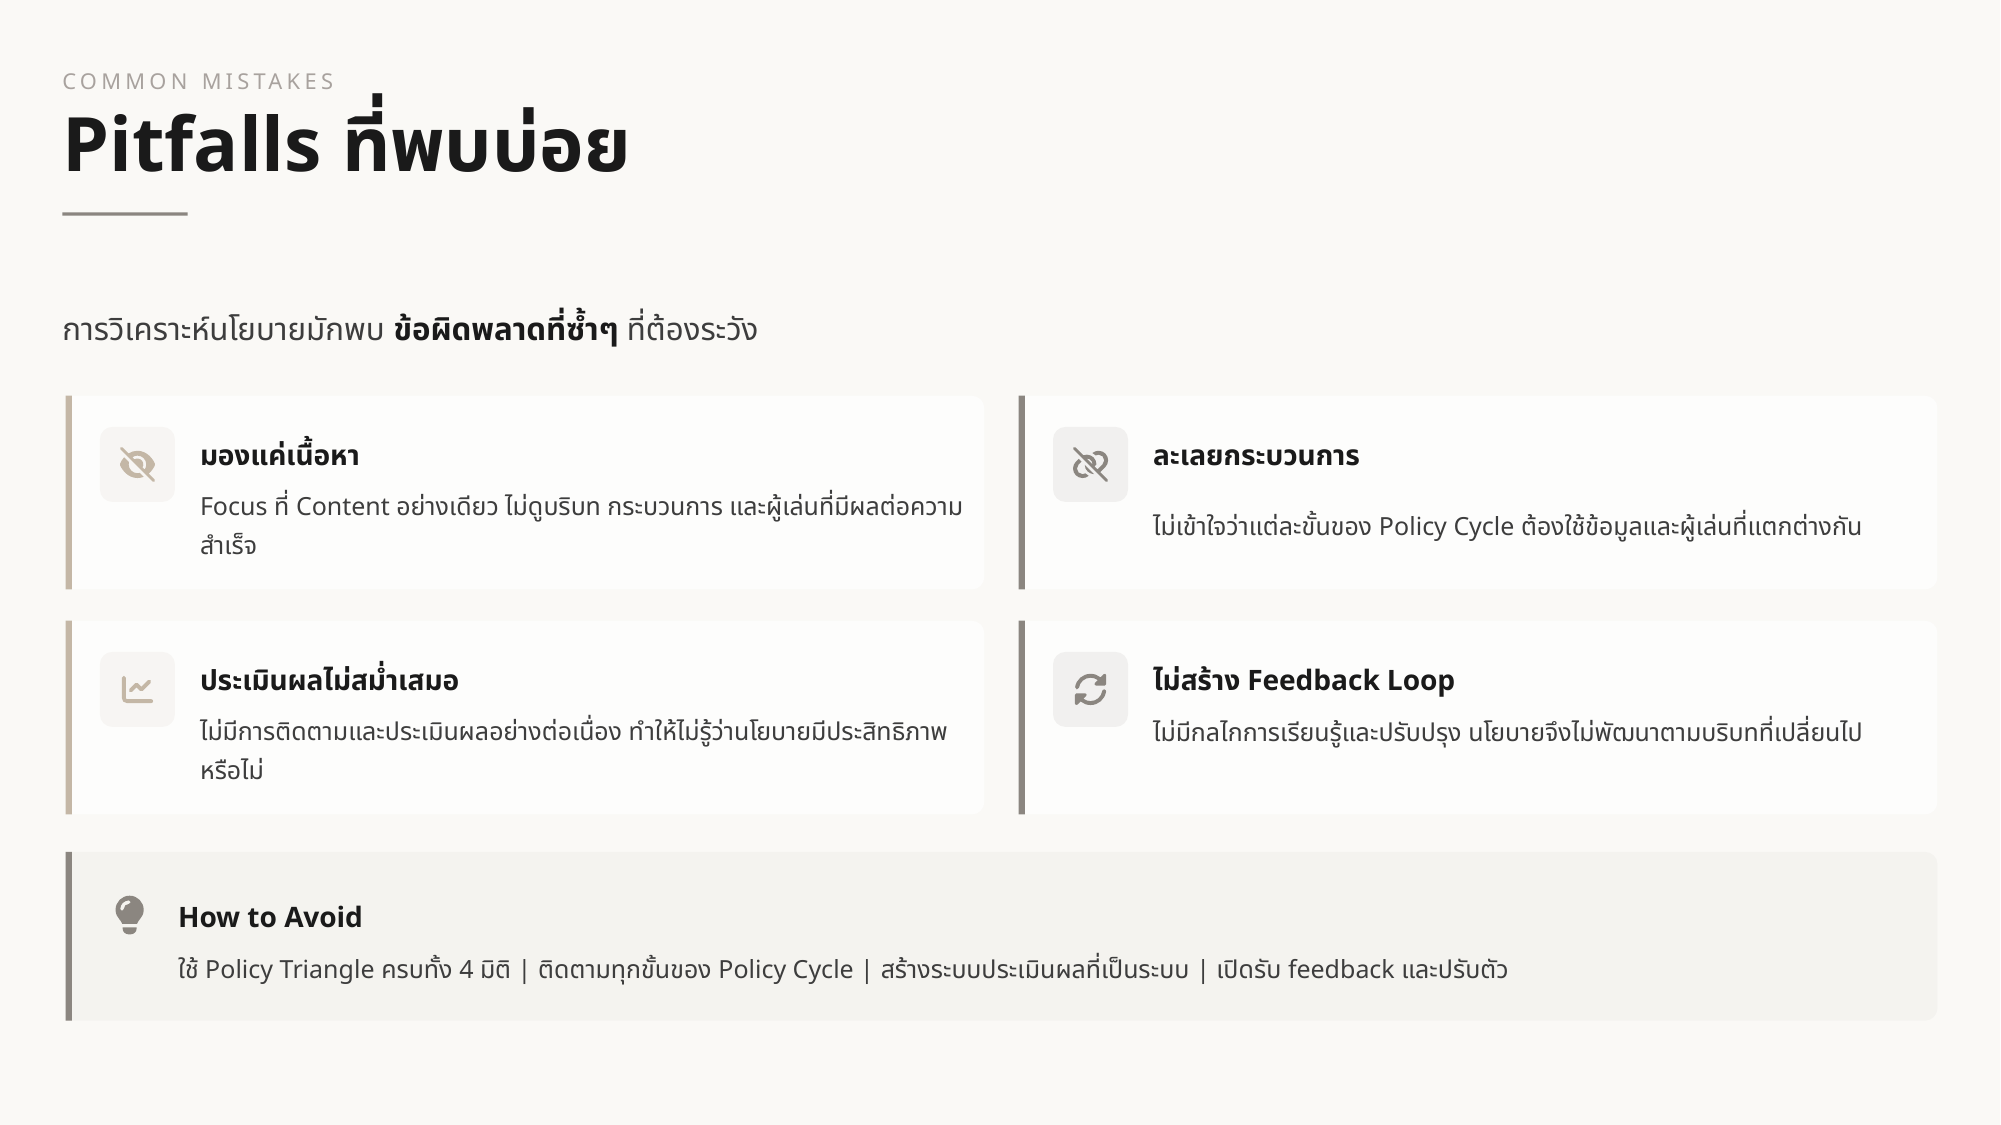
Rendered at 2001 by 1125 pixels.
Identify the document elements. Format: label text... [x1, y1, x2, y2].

text_box Focus ที่ Content อย่างเดียว ไม่ดูบริบท กระบวนการ และผู้เล่นที่มีผลต่อความสำเร็จ [200, 483, 966, 559]
text_box [99, 426, 175, 502]
text_box ประเมินผลไม่สม่ำเสมอ [200, 651, 968, 696]
text_box [122, 927, 137, 935]
text_box [1025, 395, 1938, 590]
text_box [65, 395, 72, 590]
text_box Pitfalls ที่พบบ่อย [62, 112, 1975, 188]
text_box [1053, 651, 1129, 727]
text_box ไม่สร้าง Feedback Loop [1153, 651, 1919, 696]
text_box [99, 651, 175, 727]
text_box [62, 212, 188, 216]
text_box การวิเคราะห์นโยบายมักพบ ข้อผิดพลาดที่ซ้ำๆ ที่ต้องระวัง [62, 294, 1954, 347]
text_box [120, 447, 155, 482]
text_box [65, 620, 72, 815]
text_box [72, 851, 1938, 1021]
text_box ใช้ Policy Triangle ครบทั้ง 4 มิติ | ติดตามทุกขั้นของ Policy Cycle | สร้างระบบประเมินผลที่เป็นระบบ | เปิดรับ feedback และปรับตัว [178, 945, 1536, 984]
text_box [1053, 426, 1129, 502]
text_box ไม่มีกลไกการเรียนรู้และปรับปรุง นโยบายจึงไม่พัฒนาตามบริบทที่เปลี่ยนไป [1153, 708, 1918, 746]
text_box How to Avoid [178, 889, 1538, 934]
text_box ละเลยกระบวนการ [1153, 426, 1921, 471]
text_box [1025, 620, 1938, 815]
text_box ไม่มีการติดตามและประเมินผลอย่างต่อเนื่อง ทำให้ไม่รู้ว่านโยบายมีประสิทธิภาพหรือไม่ [200, 708, 966, 784]
text_box ไม่เข้าใจว่าแต่ละขั้นของ Policy Cycle ต้องใช้ข้อมูลและผู้เล่นที่แตกต่างกัน [1153, 483, 1919, 559]
text_box [65, 851, 72, 1021]
text_box [121, 675, 154, 704]
text_box [1075, 673, 1107, 690]
text_box [1018, 620, 1025, 815]
text_box มองแค่เนื้อหา [200, 426, 968, 471]
text_box [1018, 395, 1025, 590]
text_box [115, 895, 144, 924]
text_box [72, 620, 985, 815]
text_box COMMON MISTAKES [62, 62, 1949, 94]
text_box [1073, 447, 1109, 482]
text_box [1074, 689, 1107, 706]
text_box [72, 395, 985, 590]
